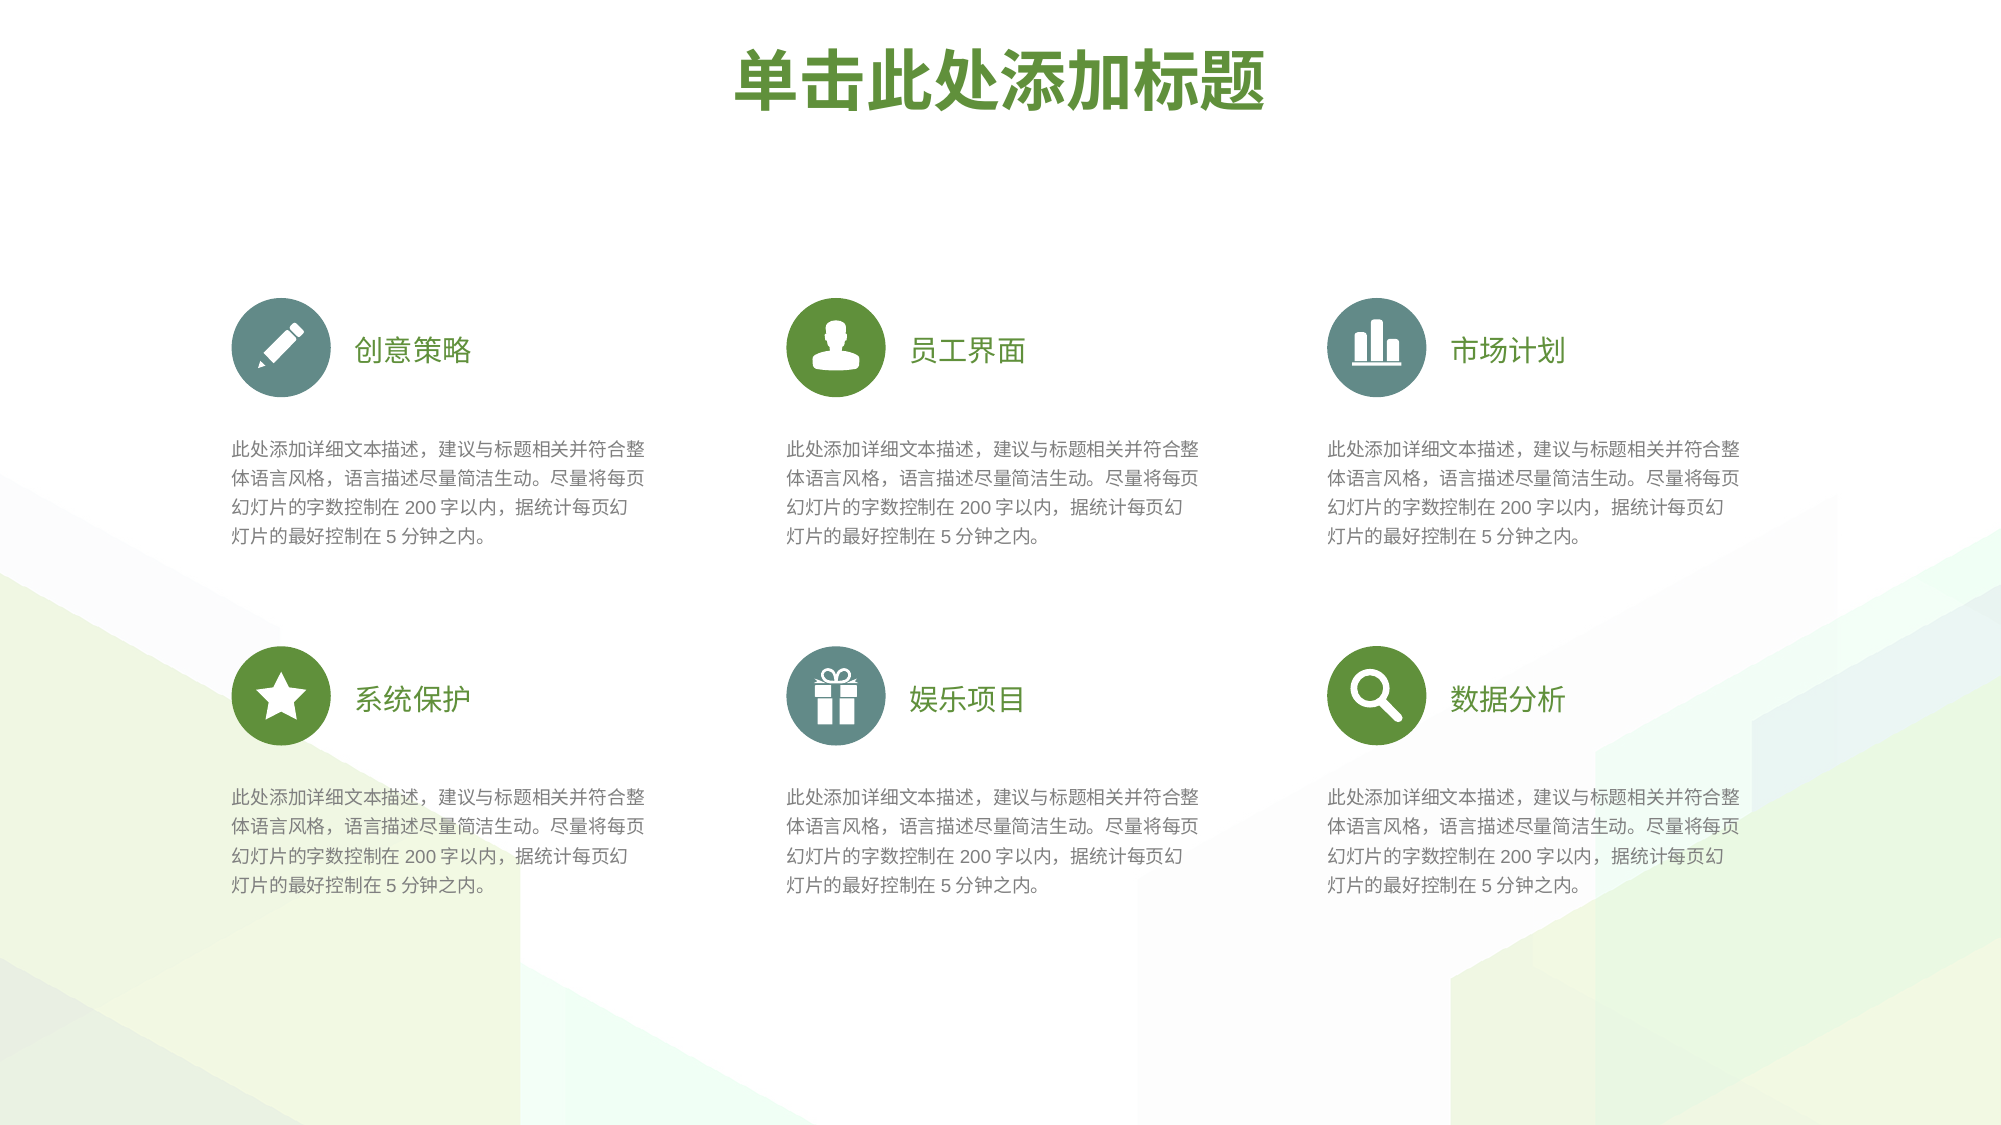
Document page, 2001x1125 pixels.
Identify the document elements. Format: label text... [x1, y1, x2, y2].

text_box 娱乐项目 [909, 680, 1200, 716]
text_box 数据分析 [1450, 680, 1741, 716]
text_box [785, 645, 887, 747]
title 单击此处添加标题 [137, 39, 1863, 130]
text_box [1326, 296, 1428, 399]
text_box 创意策略 [354, 332, 645, 368]
picture [0, 0, 2001, 1125]
text_box 此处添加详细文本描述，建议与标题相关并符合整体语言风格，语言描述尽量简洁生动。尽量将每页幻灯片的字数控制在200字以内，据统计每页幻灯片的最好控制在5分钟之内。 [786, 430, 1200, 561]
text_box [230, 645, 332, 747]
text_box [1350, 668, 1403, 723]
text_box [258, 322, 305, 369]
text_box 此处添加详细文本描述，建议与标题相关并符合整体语言风格，语言描述尽量简洁生动。尽量将每页幻灯片的字数控制在200字以内，据统计每页幻灯片的最好控制在5分钟之内。 [231, 779, 645, 909]
text_box 系统保护 [354, 680, 645, 716]
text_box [813, 667, 859, 725]
text_box [785, 296, 887, 399]
text_box 此处添加详细文本描述，建议与标题相关并符合整体语言风格，语言描述尽量简洁生动。尽量将每页幻灯片的字数控制在200字以内，据统计每页幻灯片的最好控制在5分钟之内。 [786, 779, 1200, 909]
text_box 市场计划 [1450, 332, 1741, 368]
text_box 此处添加详细文本描述，建议与标题相关并符合整体语言风格，语言描述尽量简洁生动。尽量将每页幻灯片的字数控制在200字以内，据统计每页幻灯片的最好控制在5分钟之内。 [1327, 430, 1741, 561]
text_box [256, 671, 307, 720]
text_box 员工界面 [909, 332, 1200, 368]
text_box [1326, 645, 1428, 747]
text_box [1352, 319, 1402, 366]
text_box [812, 320, 860, 371]
text_box 此处添加详细文本描述，建议与标题相关并符合整体语言风格，语言描述尽量简洁生动。尽量将每页幻灯片的字数控制在200字以内，据统计每页幻灯片的最好控制在5分钟之内。 [231, 430, 645, 561]
text_box [230, 296, 332, 399]
text_box 此处添加详细文本描述，建议与标题相关并符合整体语言风格，语言描述尽量简洁生动。尽量将每页幻灯片的字数控制在200字以内，据统计每页幻灯片的最好控制在5分钟之内。 [1327, 779, 1741, 909]
